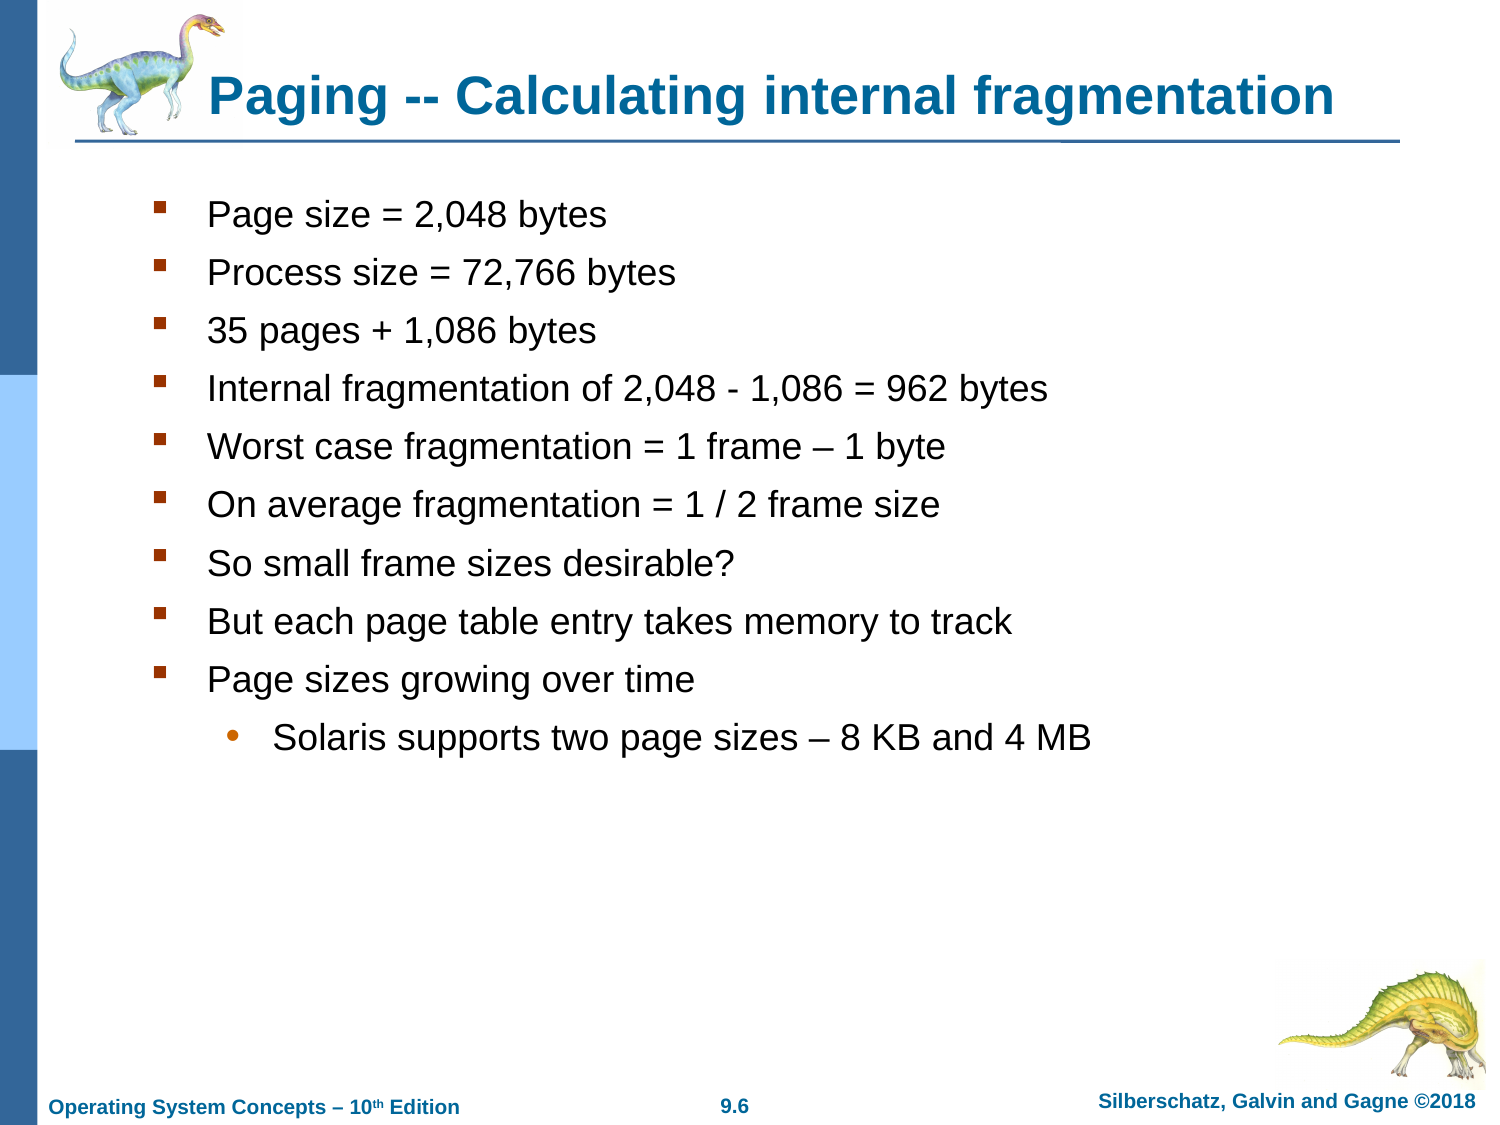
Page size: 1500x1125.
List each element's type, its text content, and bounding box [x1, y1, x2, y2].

picture [46, 0, 243, 149]
title Paging -- Calculating internal fragmentation [158, 28, 1388, 134]
list Page size = 2,048 bytes Process size = 72,766 bytes 35 pages + 1,086 bytes Internal fragmentation of 2,048 - 1,086 = 962 bytes Worst case fragmentation = 1 frame – 1 byte On average fragmentation = 1 / 2 frame size So small frame sizes desirable? But each page table entry takes memory to track Page sizes growing over time Solaris supports two page sizes – 8 KB and 4 MB [135, 182, 1365, 943]
picture [1275, 959, 1486, 1090]
